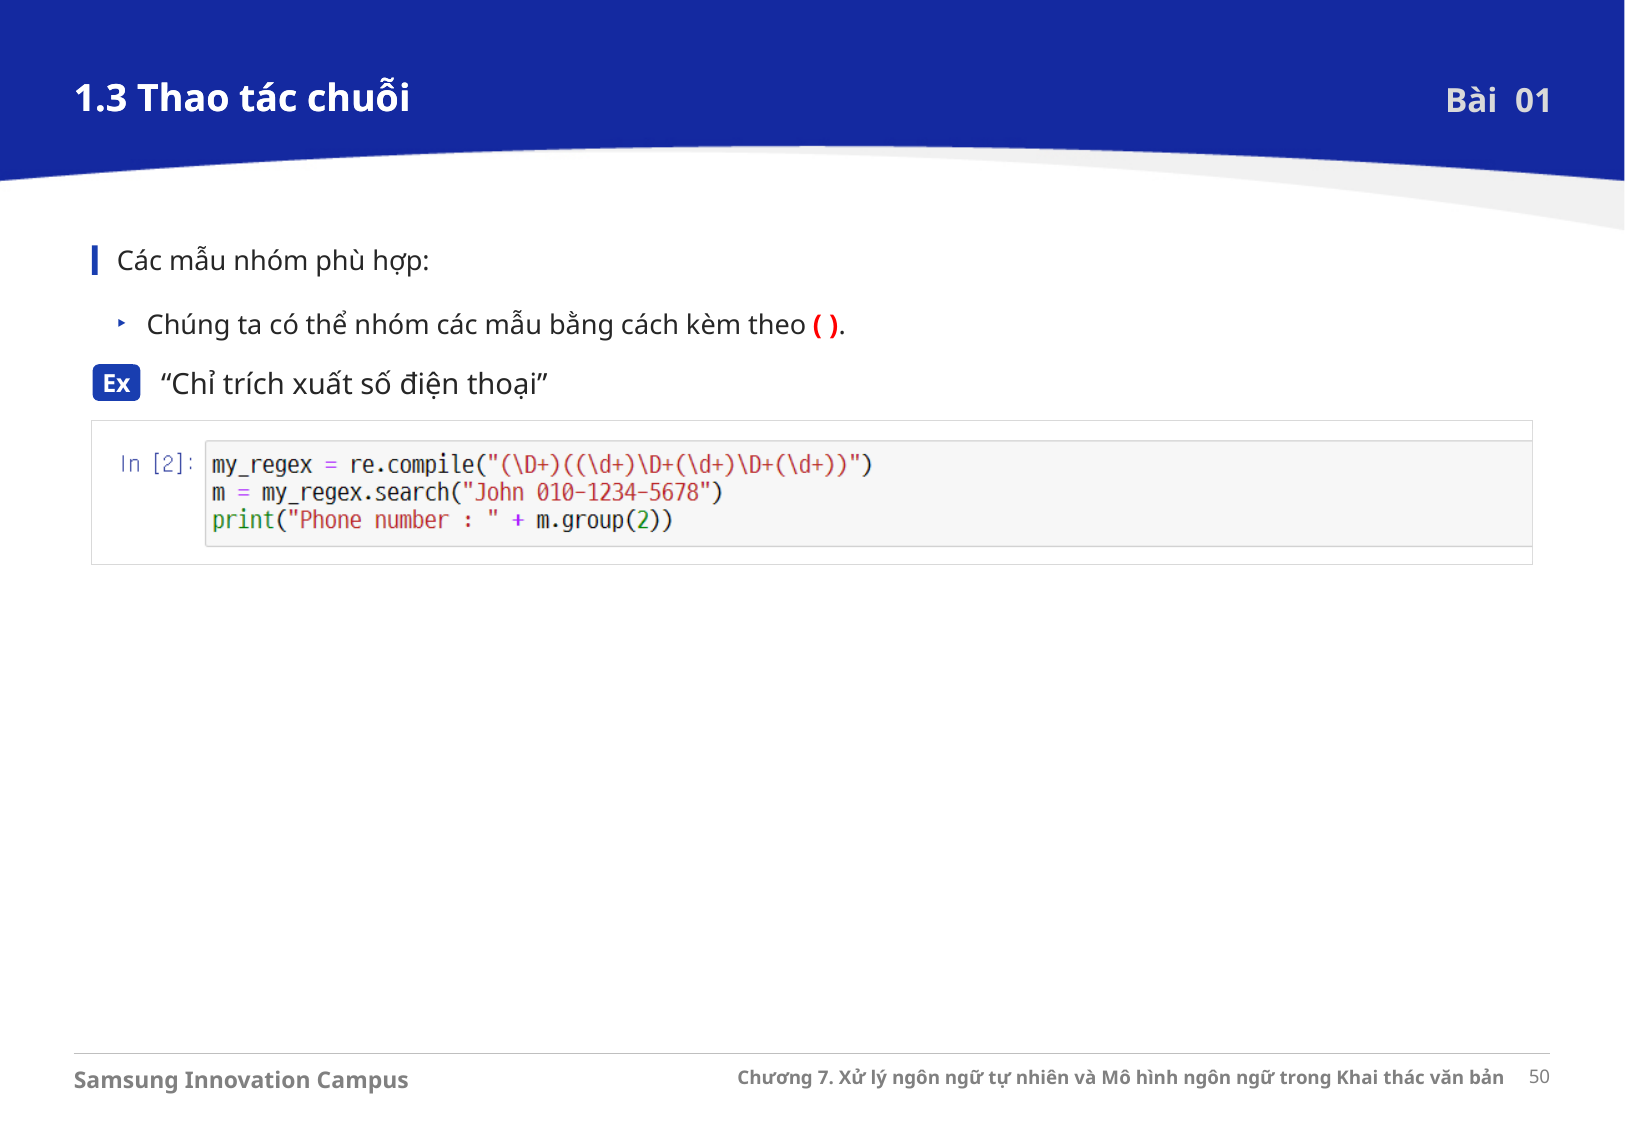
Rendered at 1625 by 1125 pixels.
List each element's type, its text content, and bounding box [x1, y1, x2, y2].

text_box 1.3 Thao tác chuỗi [73, 120, 1515, 209]
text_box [91, 420, 1533, 565]
text_box Chúng ta có thể nhóm các mẫu bằng cách kèm theo ( ). [116, 294, 1534, 353]
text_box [73, 73, 1554, 120]
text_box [91, 243, 1533, 277]
picture [0, 0, 1625, 1125]
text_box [92, 364, 1098, 402]
